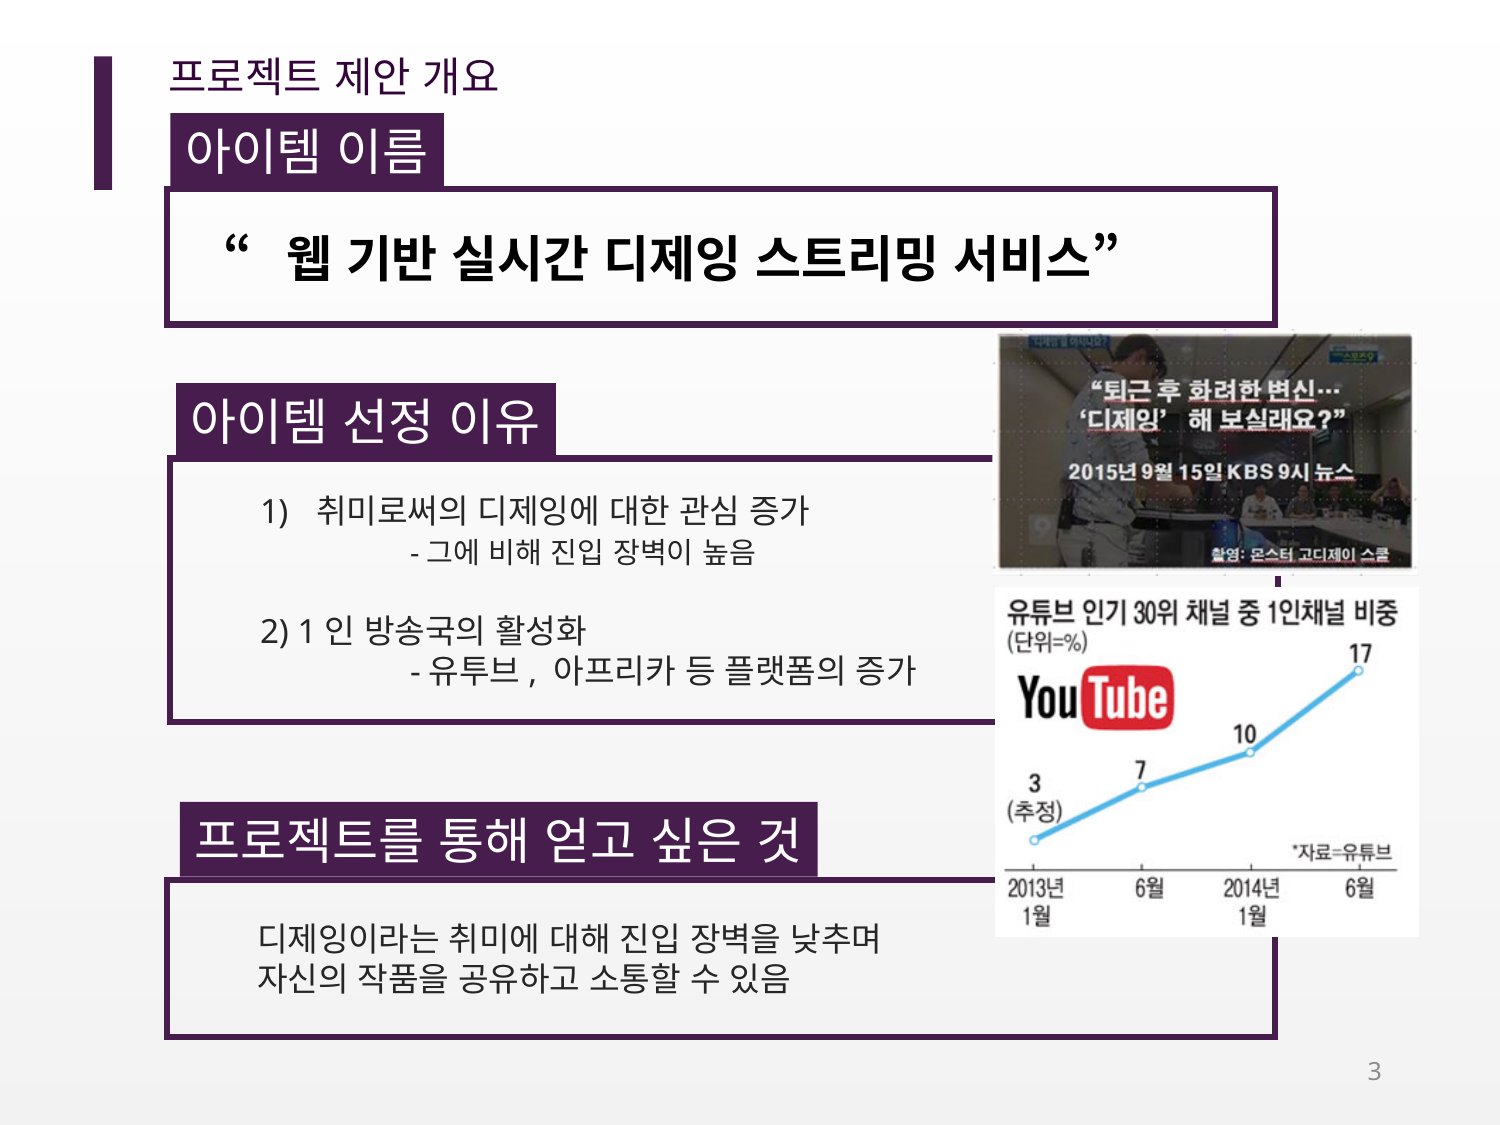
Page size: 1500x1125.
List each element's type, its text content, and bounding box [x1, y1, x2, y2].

text_box [166, 188, 1276, 325]
text_box 프로젝트 제안 개요 [153, 42, 515, 108]
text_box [164, 801, 1275, 1038]
picture [995, 587, 1419, 937]
text_box Ⅰ [61, 0, 145, 235]
picture [992, 329, 1419, 576]
text_box 아이템 이름 [170, 113, 444, 188]
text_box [167, 383, 1278, 722]
slide_number 3 [1059, 1042, 1397, 1103]
